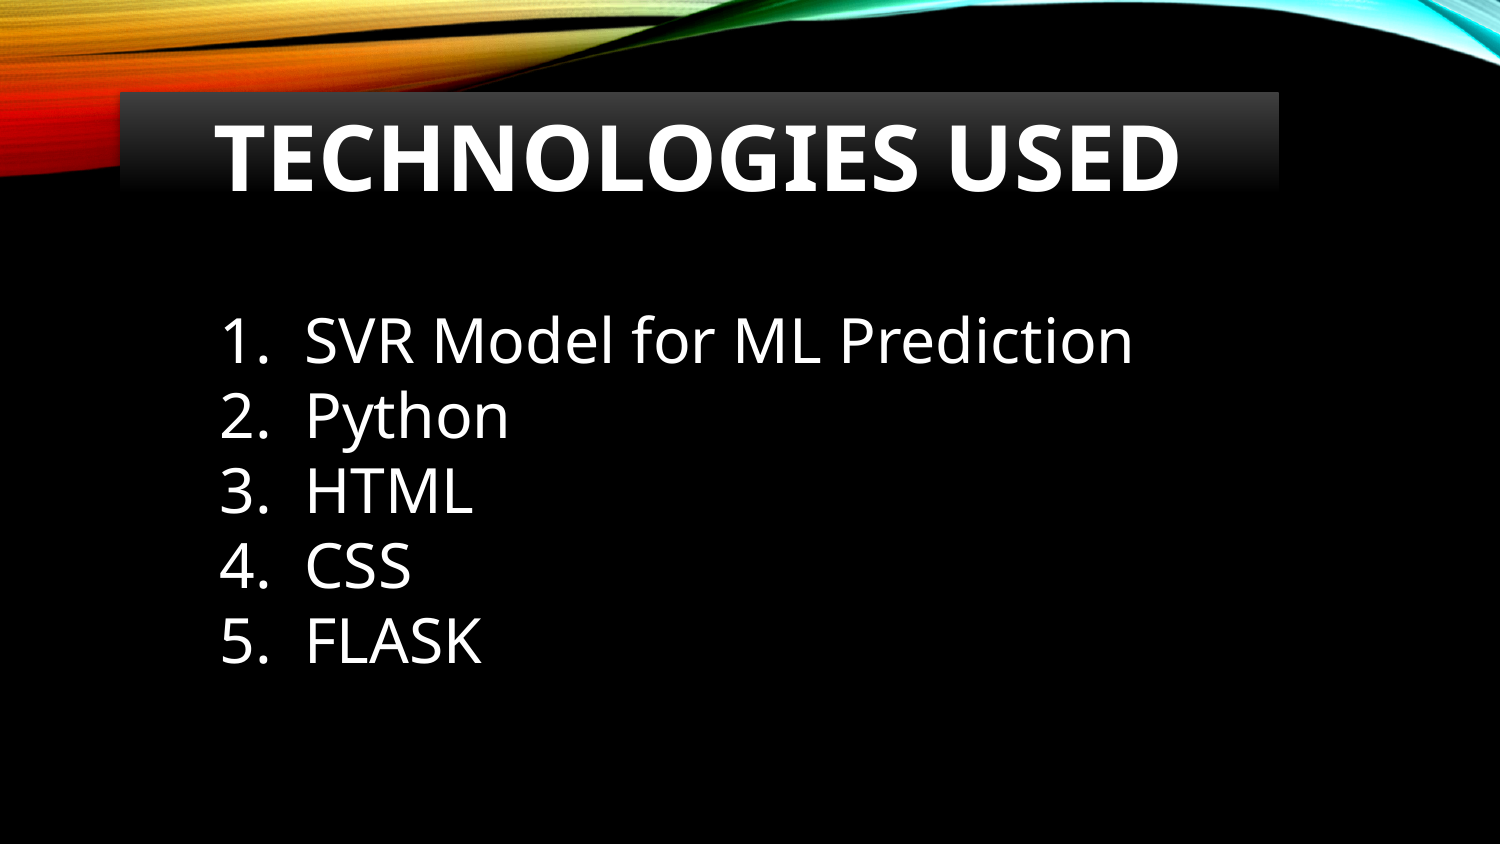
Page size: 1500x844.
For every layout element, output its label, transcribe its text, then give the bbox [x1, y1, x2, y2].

picture [0, 0, 1500, 178]
text_box SVR Model for ML Prediction Python HTML CSS FLASK [205, 293, 1295, 684]
text_box TECHNOLOGIES USED [120, 92, 1279, 218]
